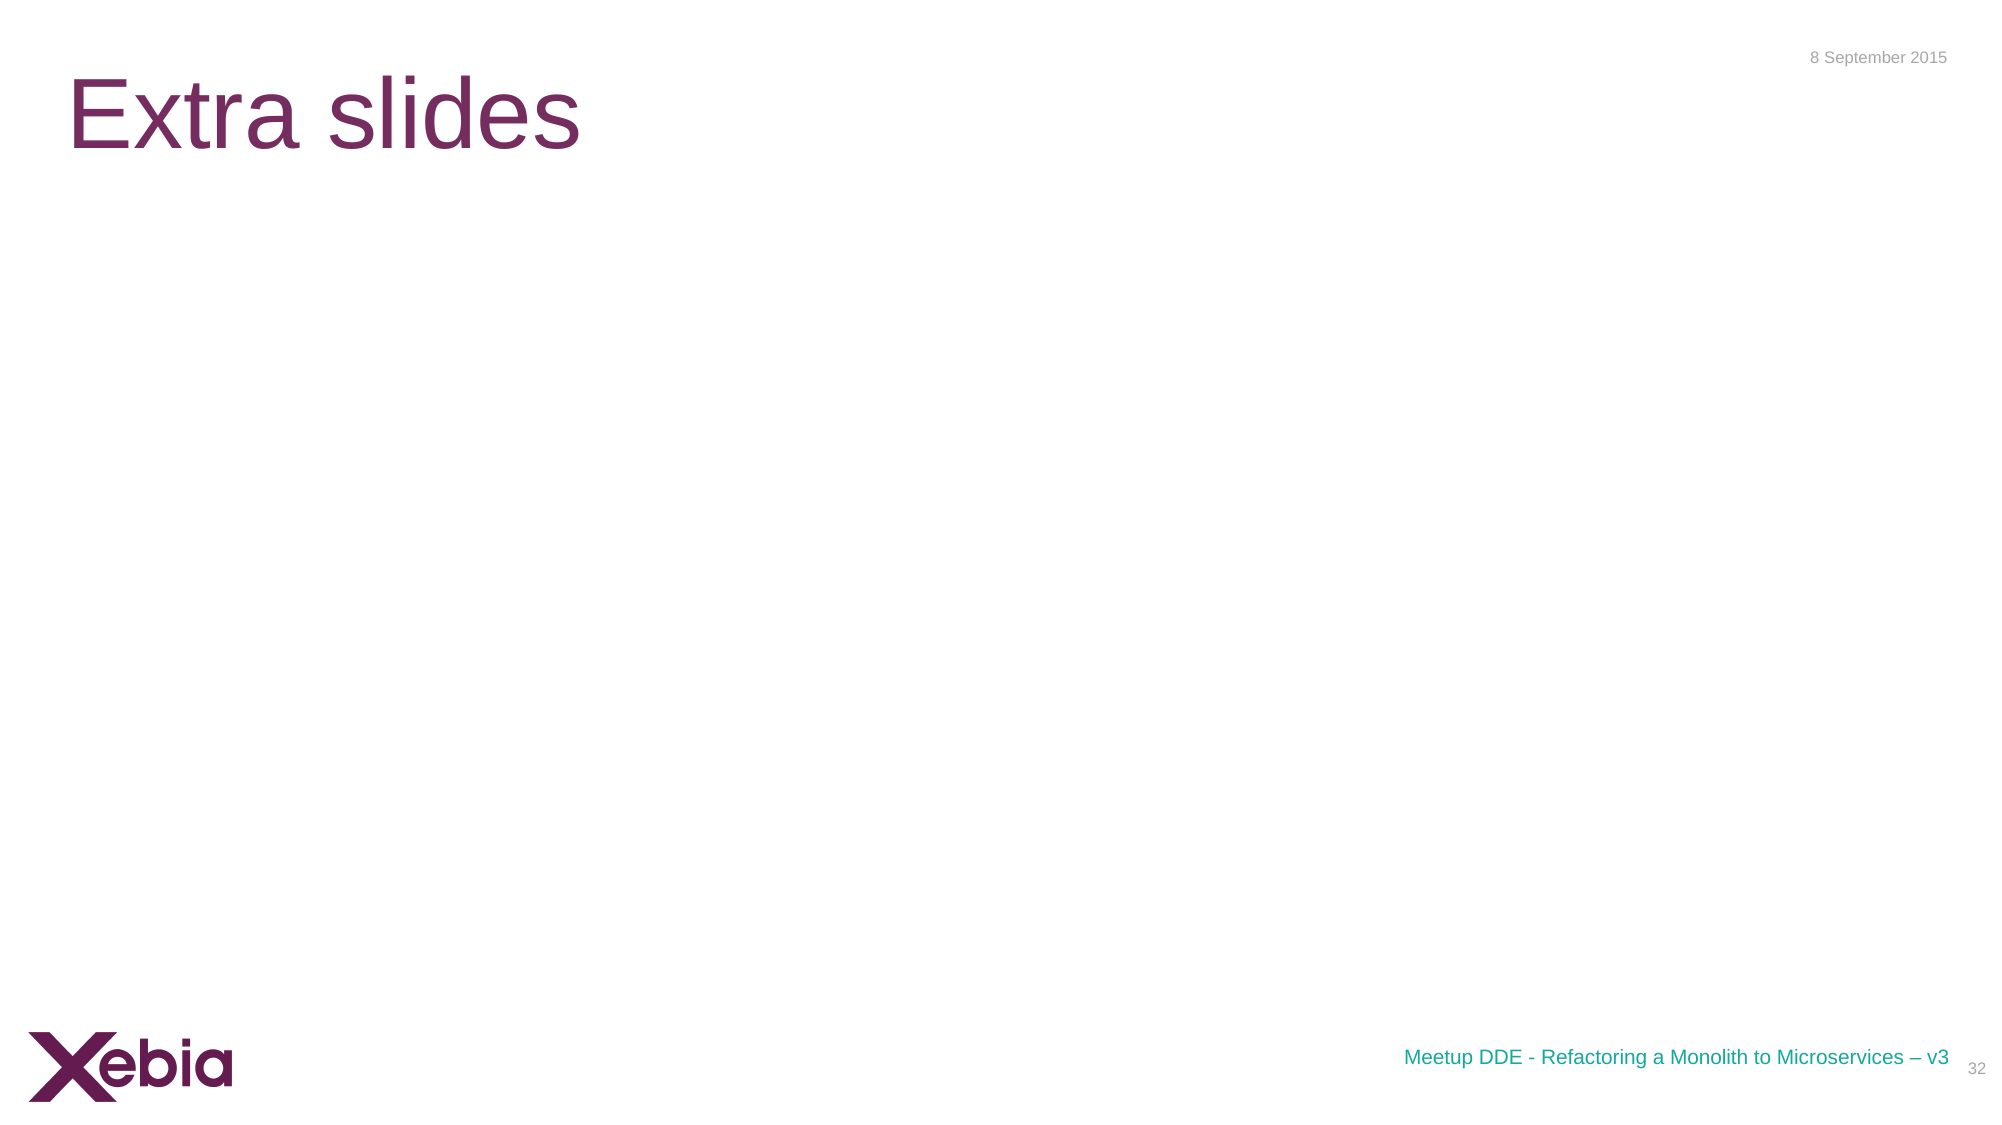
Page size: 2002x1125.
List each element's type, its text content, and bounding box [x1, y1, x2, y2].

footer Meetup DDE - Refactoring a Monolith to Microservices – v3 [555, 1026, 1965, 1086]
title Extra slides [51, 48, 1830, 176]
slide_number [1495, 39, 1963, 99]
picture [28, 1032, 232, 1102]
slide_number 32 [1534, 1037, 2001, 1098]
